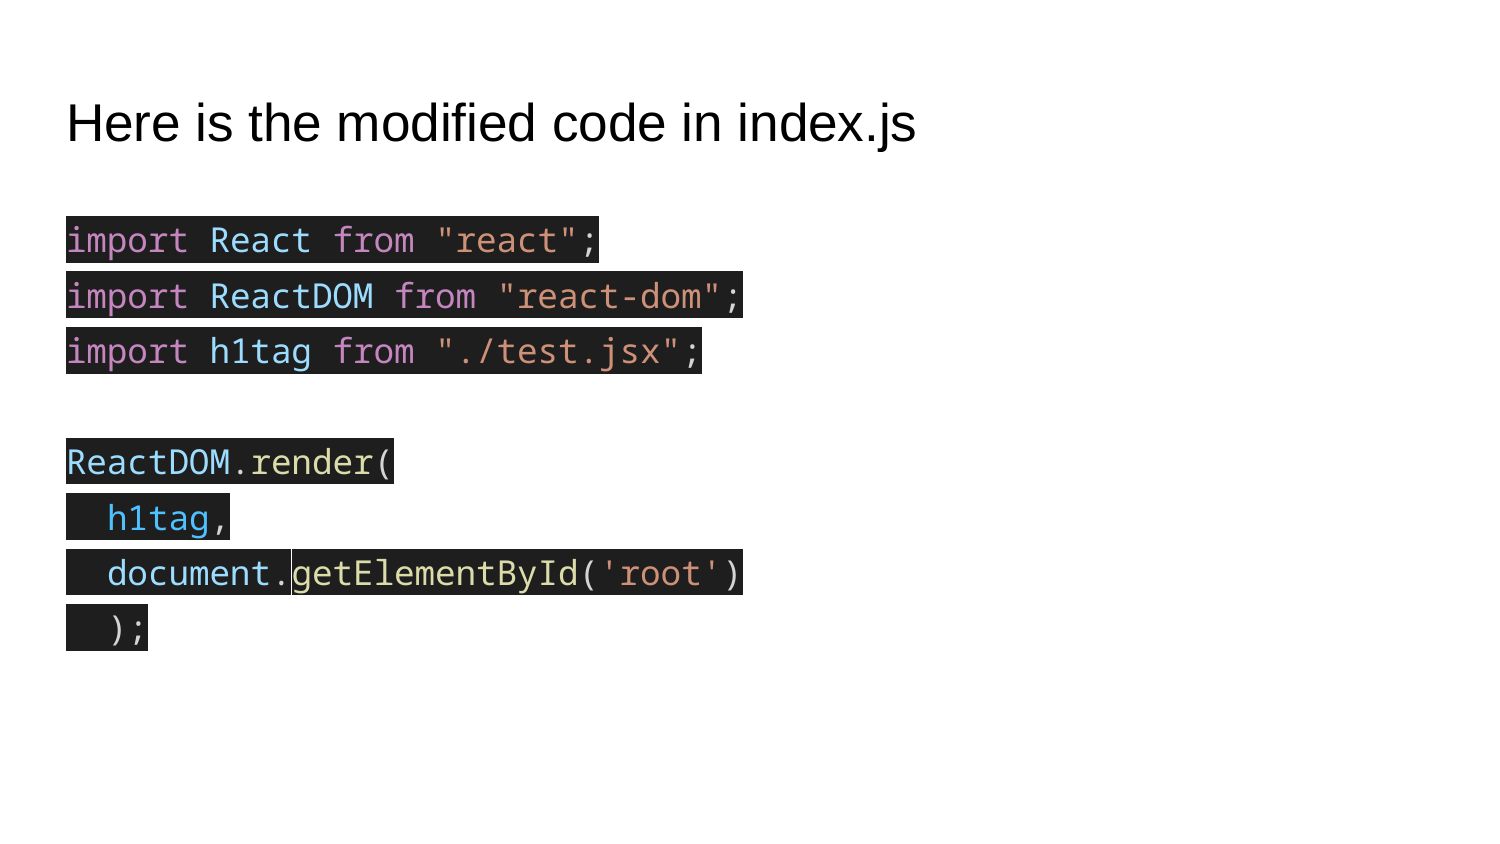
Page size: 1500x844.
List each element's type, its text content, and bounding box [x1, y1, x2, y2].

list import React from "react"; import ReactDOM from "react-dom"; import h1tag from "./test.jsx"; ReactDOM.render( h1tag, document.getElementById('root') ); [51, 189, 1449, 750]
title Here is the modified code in index.js [51, 72, 1449, 167]
